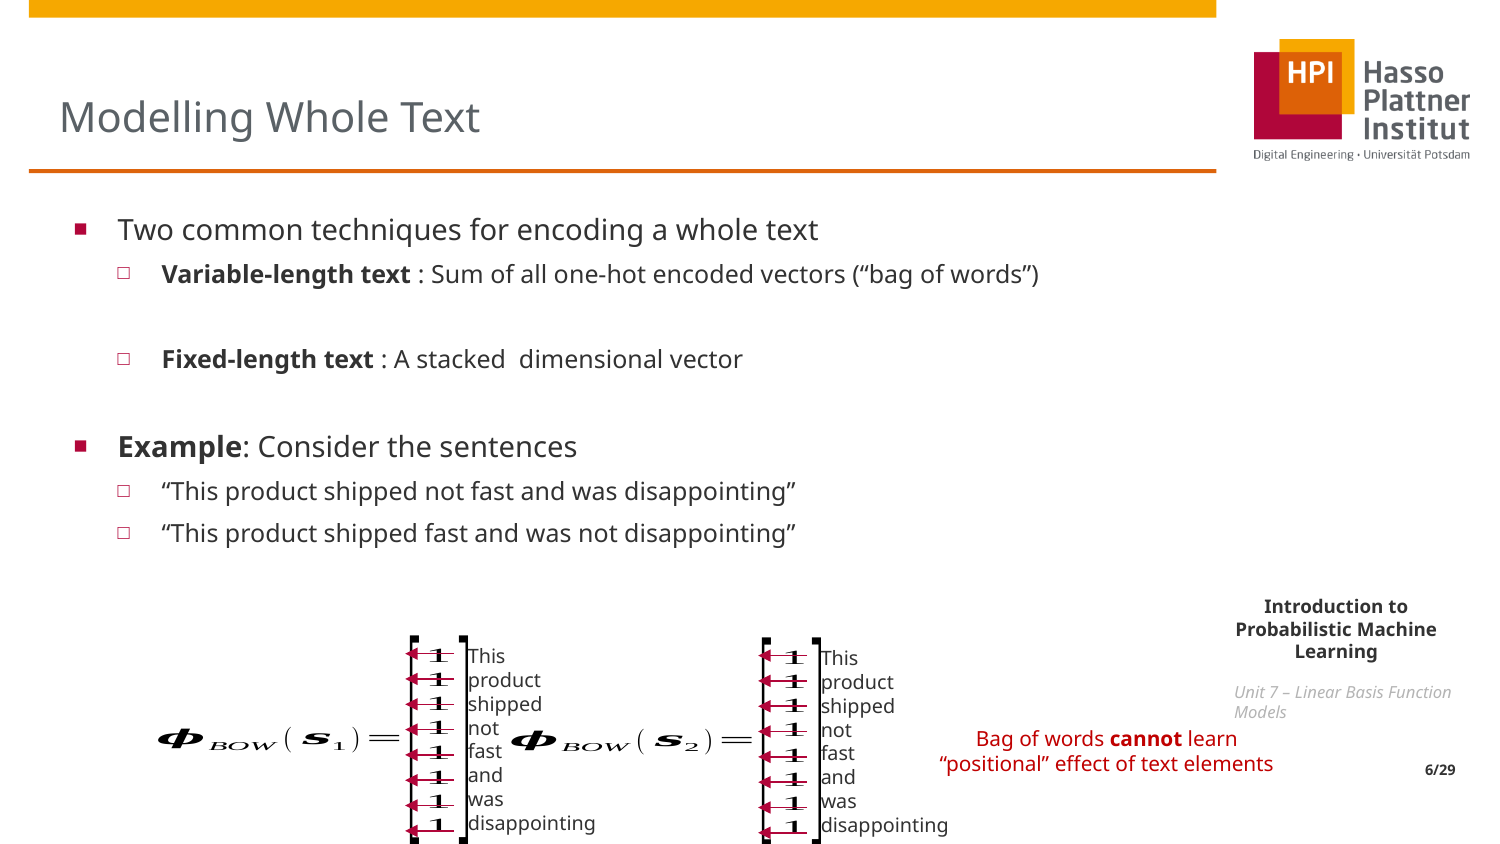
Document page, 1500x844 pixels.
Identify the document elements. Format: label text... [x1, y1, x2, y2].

text_box This product shipped not fast and was disappointing [806, 638, 996, 844]
picture [1254, 39, 1470, 161]
text_box Bag of words cannot learn “positional” effect of text elements [996, 716, 1262, 786]
title Modelling Whole Text [58, 17, 1187, 170]
text_box This product shipped not fast and was disappointing [453, 636, 643, 842]
